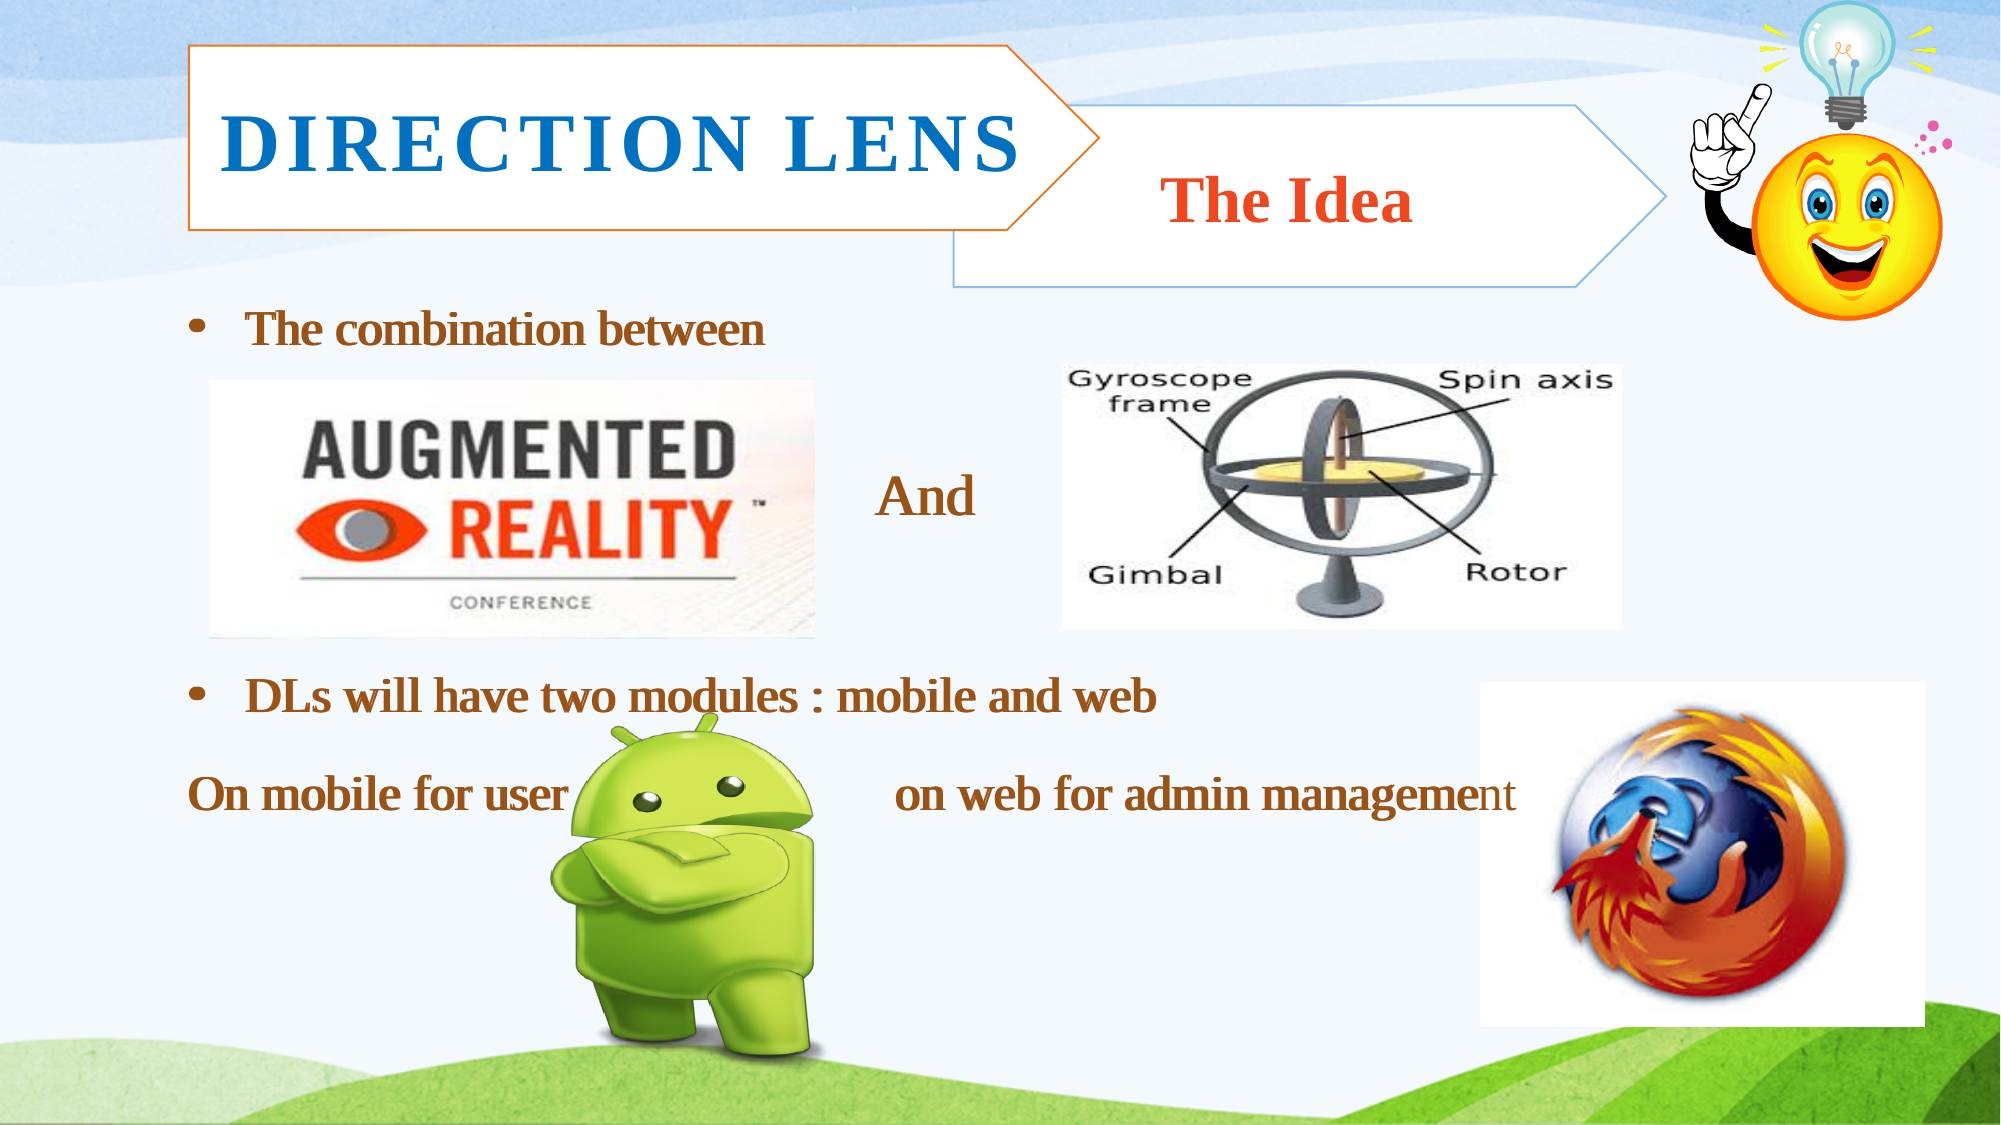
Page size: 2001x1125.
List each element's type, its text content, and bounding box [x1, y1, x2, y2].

text_box The combination between And DLs will have two modules : mobile and web On mobile for user on web for admin management [172, 287, 1823, 1068]
text_box The Idea [952, 104, 1668, 287]
picture [0, 0, 2001, 1125]
text_box DIRECTION LENS [187, 44, 1101, 232]
